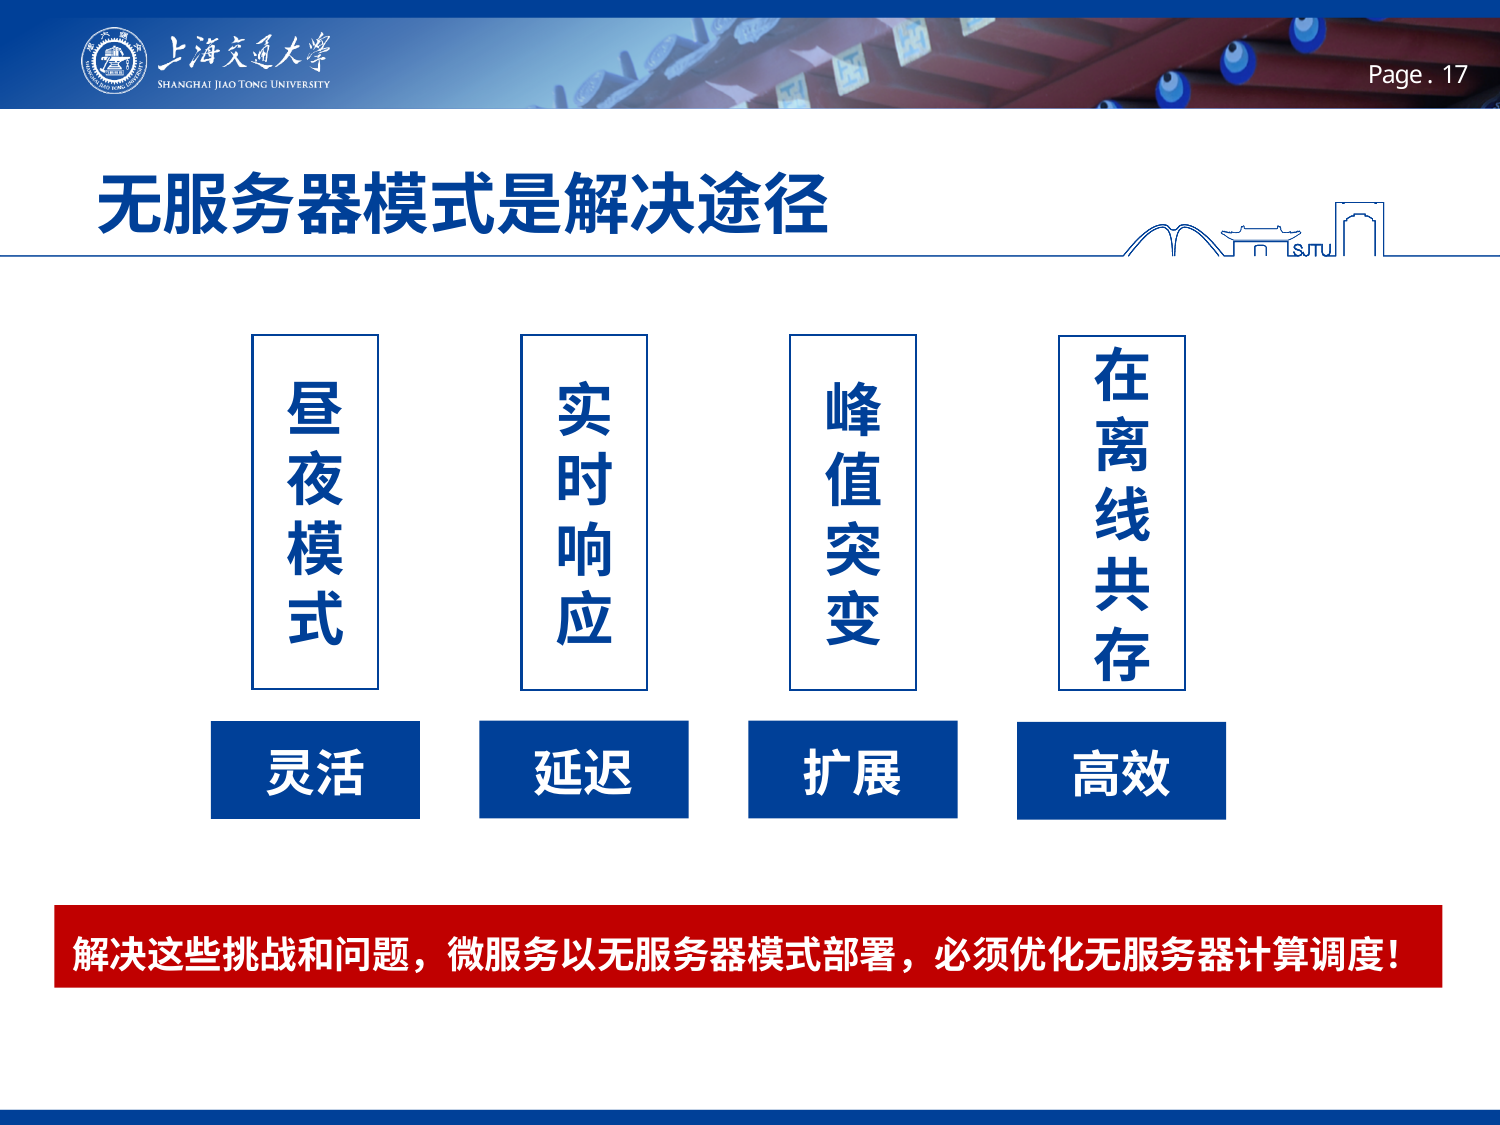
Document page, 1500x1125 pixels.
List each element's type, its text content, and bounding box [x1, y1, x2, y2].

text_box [1017, 721, 1227, 820]
text_box 解决这些挑战和问题，微服务以无服务器模式部署，必须优化无服务器计算调度！ [54, 901, 1440, 988]
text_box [210, 721, 420, 819]
title 无服务器模式是解决途径 [81, 160, 1455, 255]
text_box 在离线共存 [1058, 335, 1186, 691]
picture [0, 18, 1500, 109]
text_box [53, 904, 1443, 989]
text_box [748, 720, 958, 819]
text_box 昼夜模式 [251, 334, 379, 690]
text_box 实时响应 [520, 334, 648, 691]
text_box 峰值突变 [789, 334, 917, 691]
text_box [479, 720, 689, 819]
